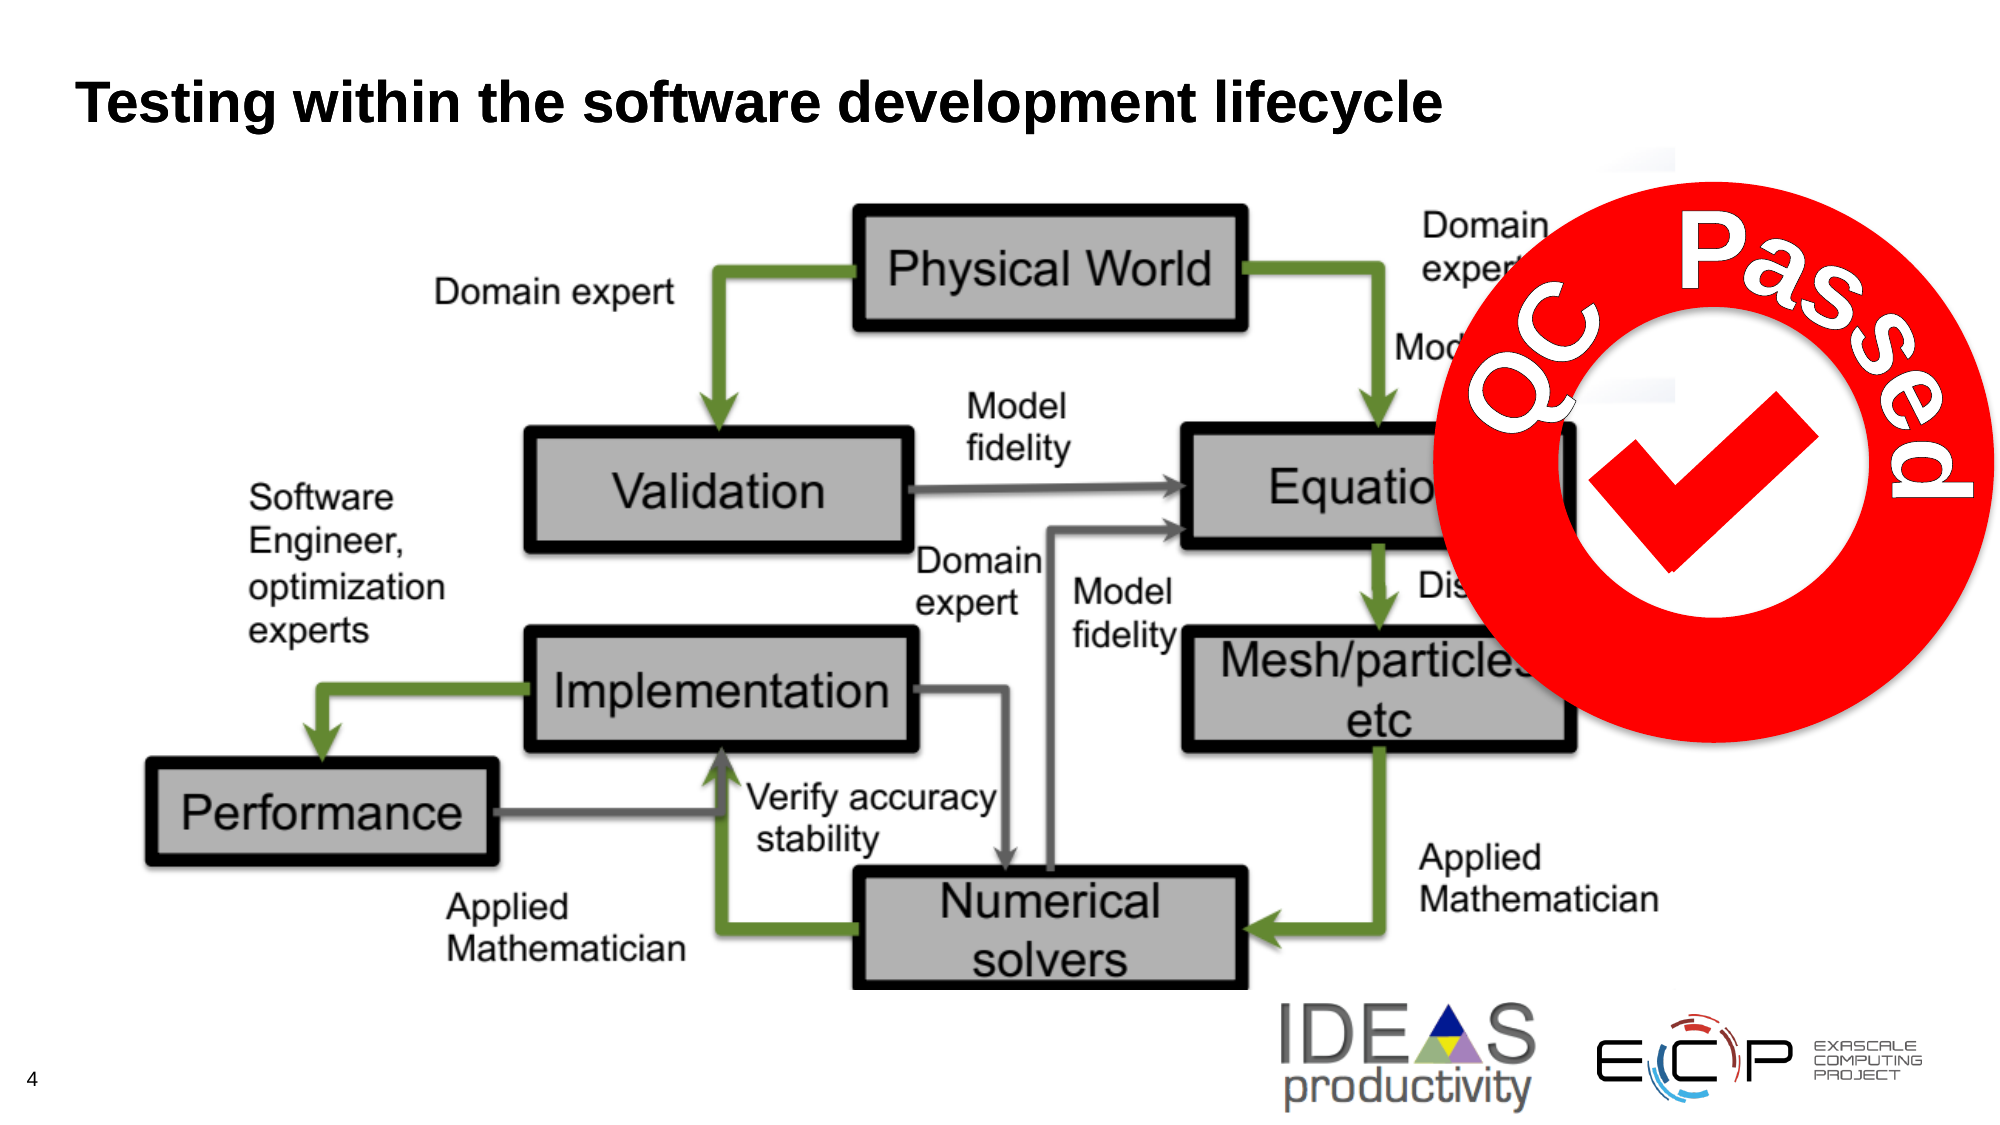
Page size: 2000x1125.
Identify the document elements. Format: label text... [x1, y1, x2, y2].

picture [1280, 1002, 1537, 1114]
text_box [123, 142, 1676, 998]
text_box Testing within the software development lifecycle [59, 67, 1926, 218]
picture [1597, 1014, 1922, 1103]
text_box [1452, 168, 2000, 681]
